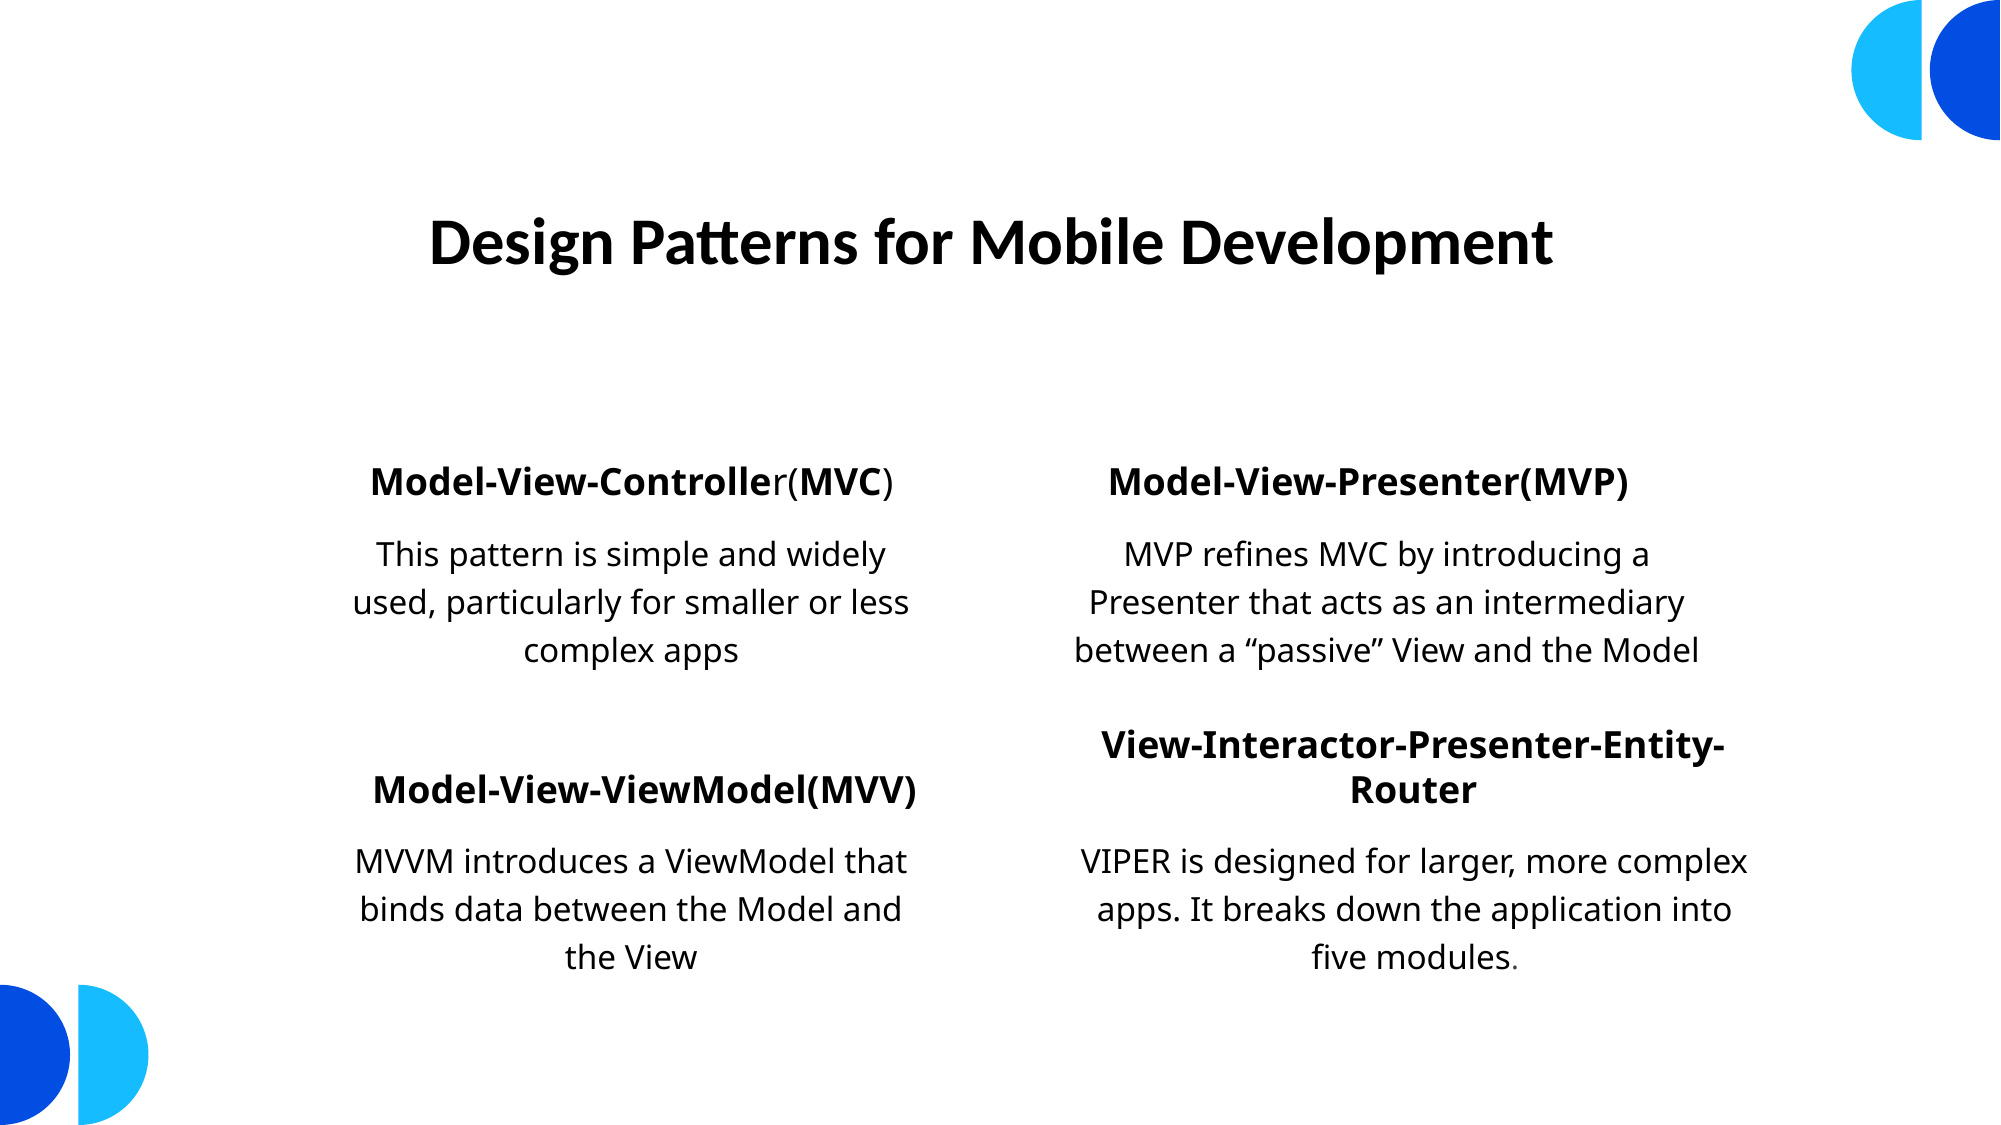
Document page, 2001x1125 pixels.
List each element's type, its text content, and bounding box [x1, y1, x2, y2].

list MVP refines MVC by introducing a Presenter that acts as an intermediary between a “passive” View and the Model [1050, 525, 1725, 655]
title Design Patterns for Mobile Development [138, 145, 1862, 332]
list This pattern is simple and widely used, particularly for smaller or less complex apps [338, 525, 925, 689]
list View-Interactor-Presenter-Entity-Router [1050, 710, 1777, 811]
list Model-View-Presenter(MVP) [1075, 402, 1661, 503]
list Model-View-Controller(MVC) [338, 402, 925, 503]
list MVVM introduces a ViewModel that binds data between the Model and the View [338, 832, 925, 963]
list Model-View-ViewModel(MVV) [338, 710, 950, 811]
list VIPER is designed for larger, more complex apps. It breaks down the application into five modules. [1075, 832, 1755, 963]
